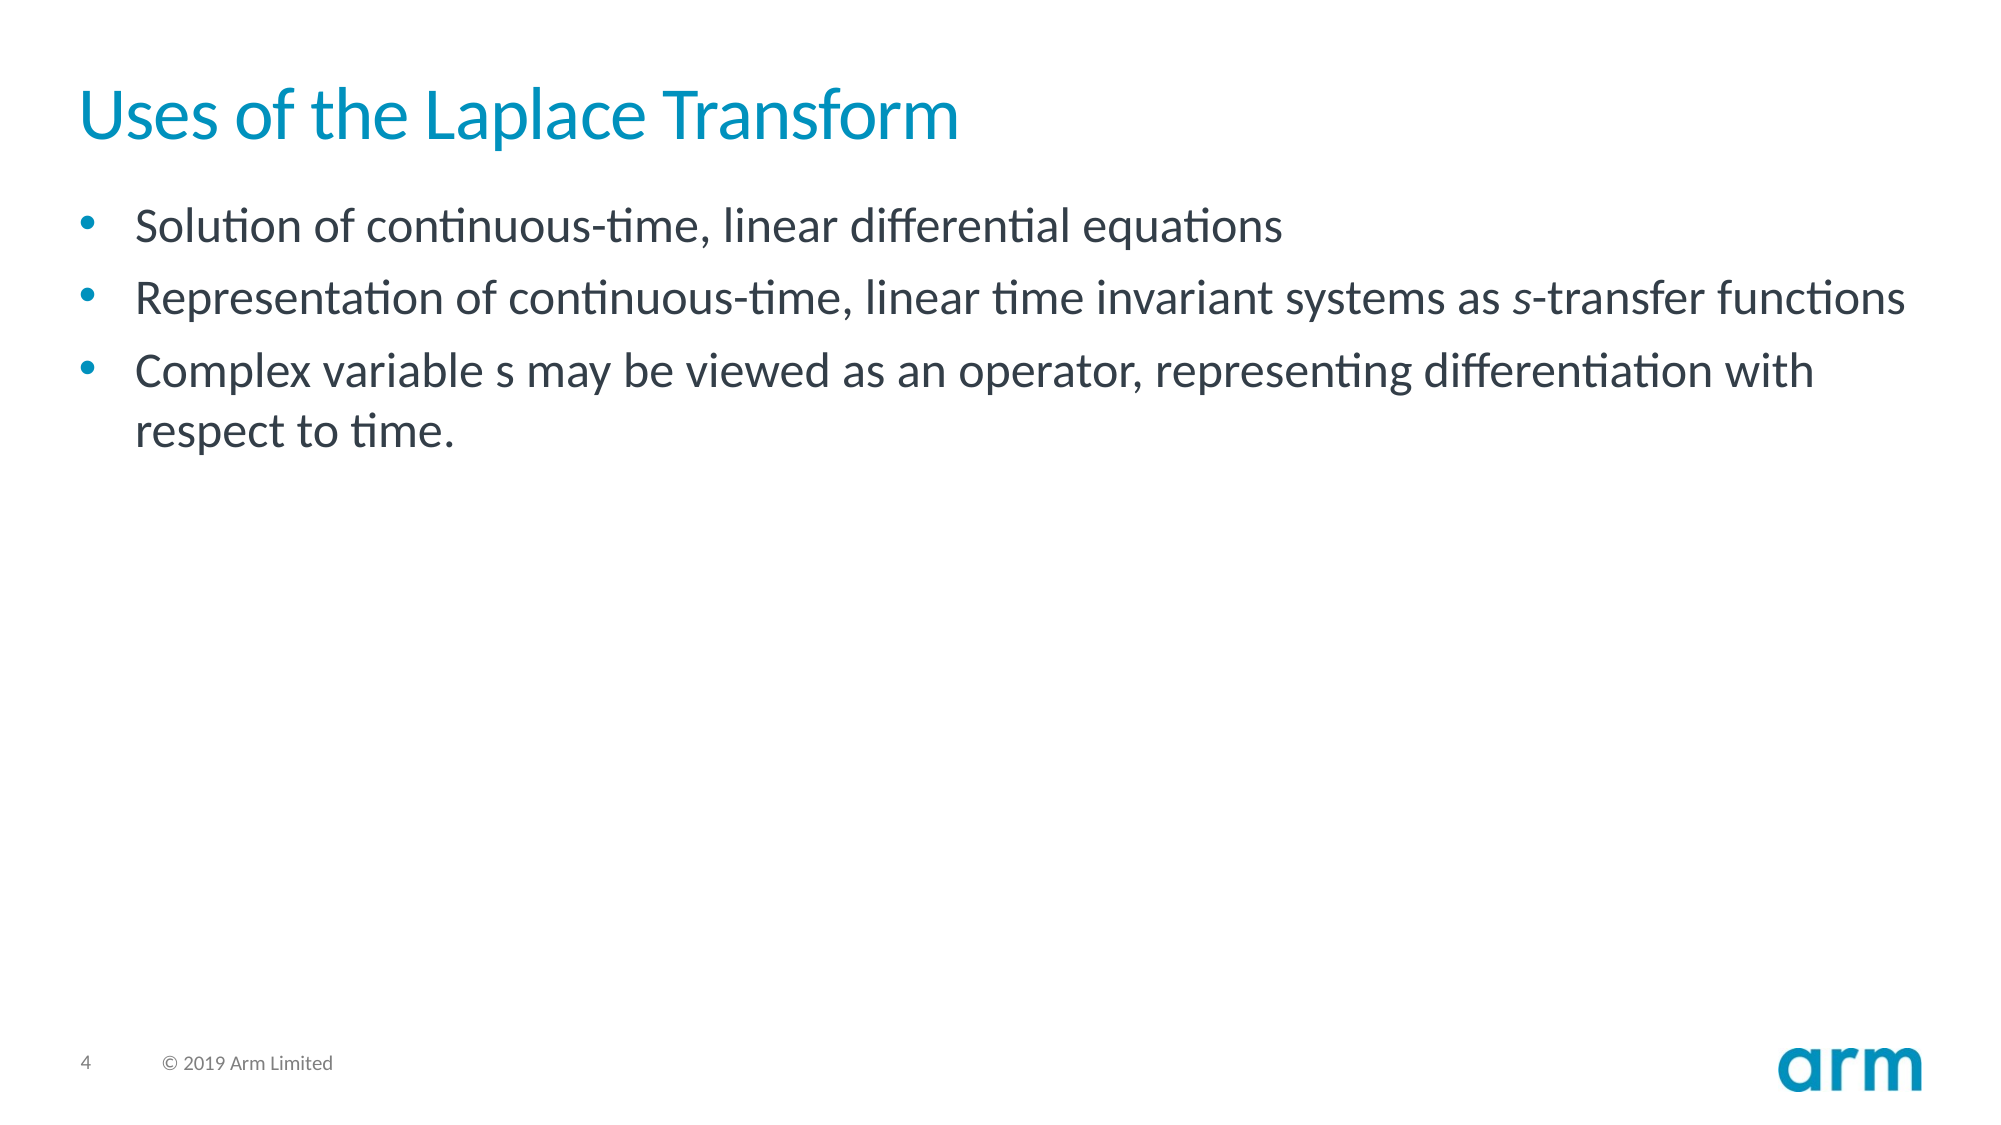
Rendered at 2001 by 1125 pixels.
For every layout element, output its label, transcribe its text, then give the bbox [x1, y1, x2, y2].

picture [1911, 1048, 1922, 1062]
list Solution of continuous-time, linear differential equations Representation of continuous-time, linear time invariant systems as s-transfer functions Complex variable s may be viewed as an operator, representing differentiation with respect to time. [78, 192, 1922, 1004]
picture [1788, 1056, 1812, 1083]
picture [1778, 1048, 1794, 1067]
title Uses of the Laplace Transform [78, 78, 1922, 186]
picture [1778, 1072, 1794, 1092]
picture [1889, 1048, 1903, 1053]
picture [1803, 1048, 1922, 1092]
